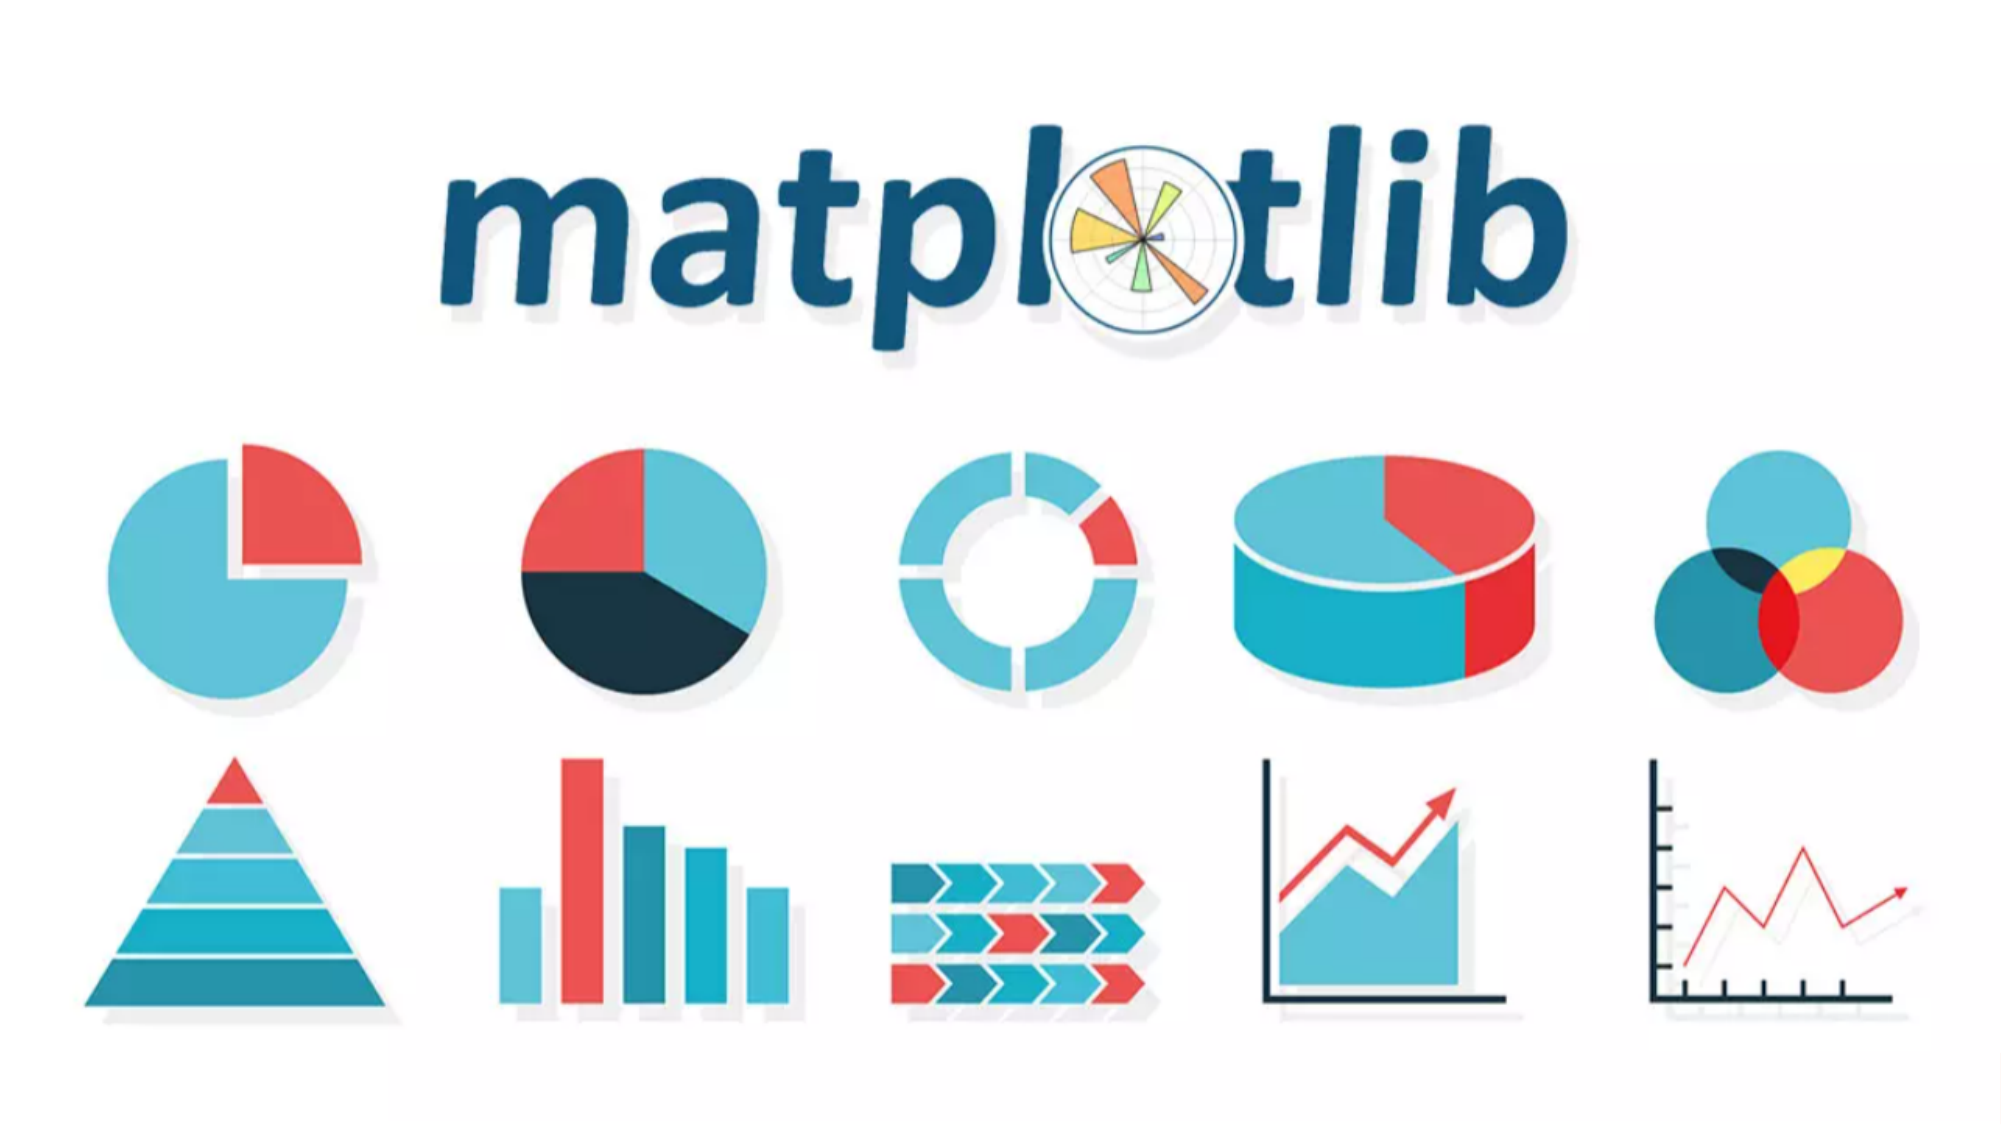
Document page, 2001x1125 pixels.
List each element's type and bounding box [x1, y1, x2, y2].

list [0, 0, 2000, 1125]
